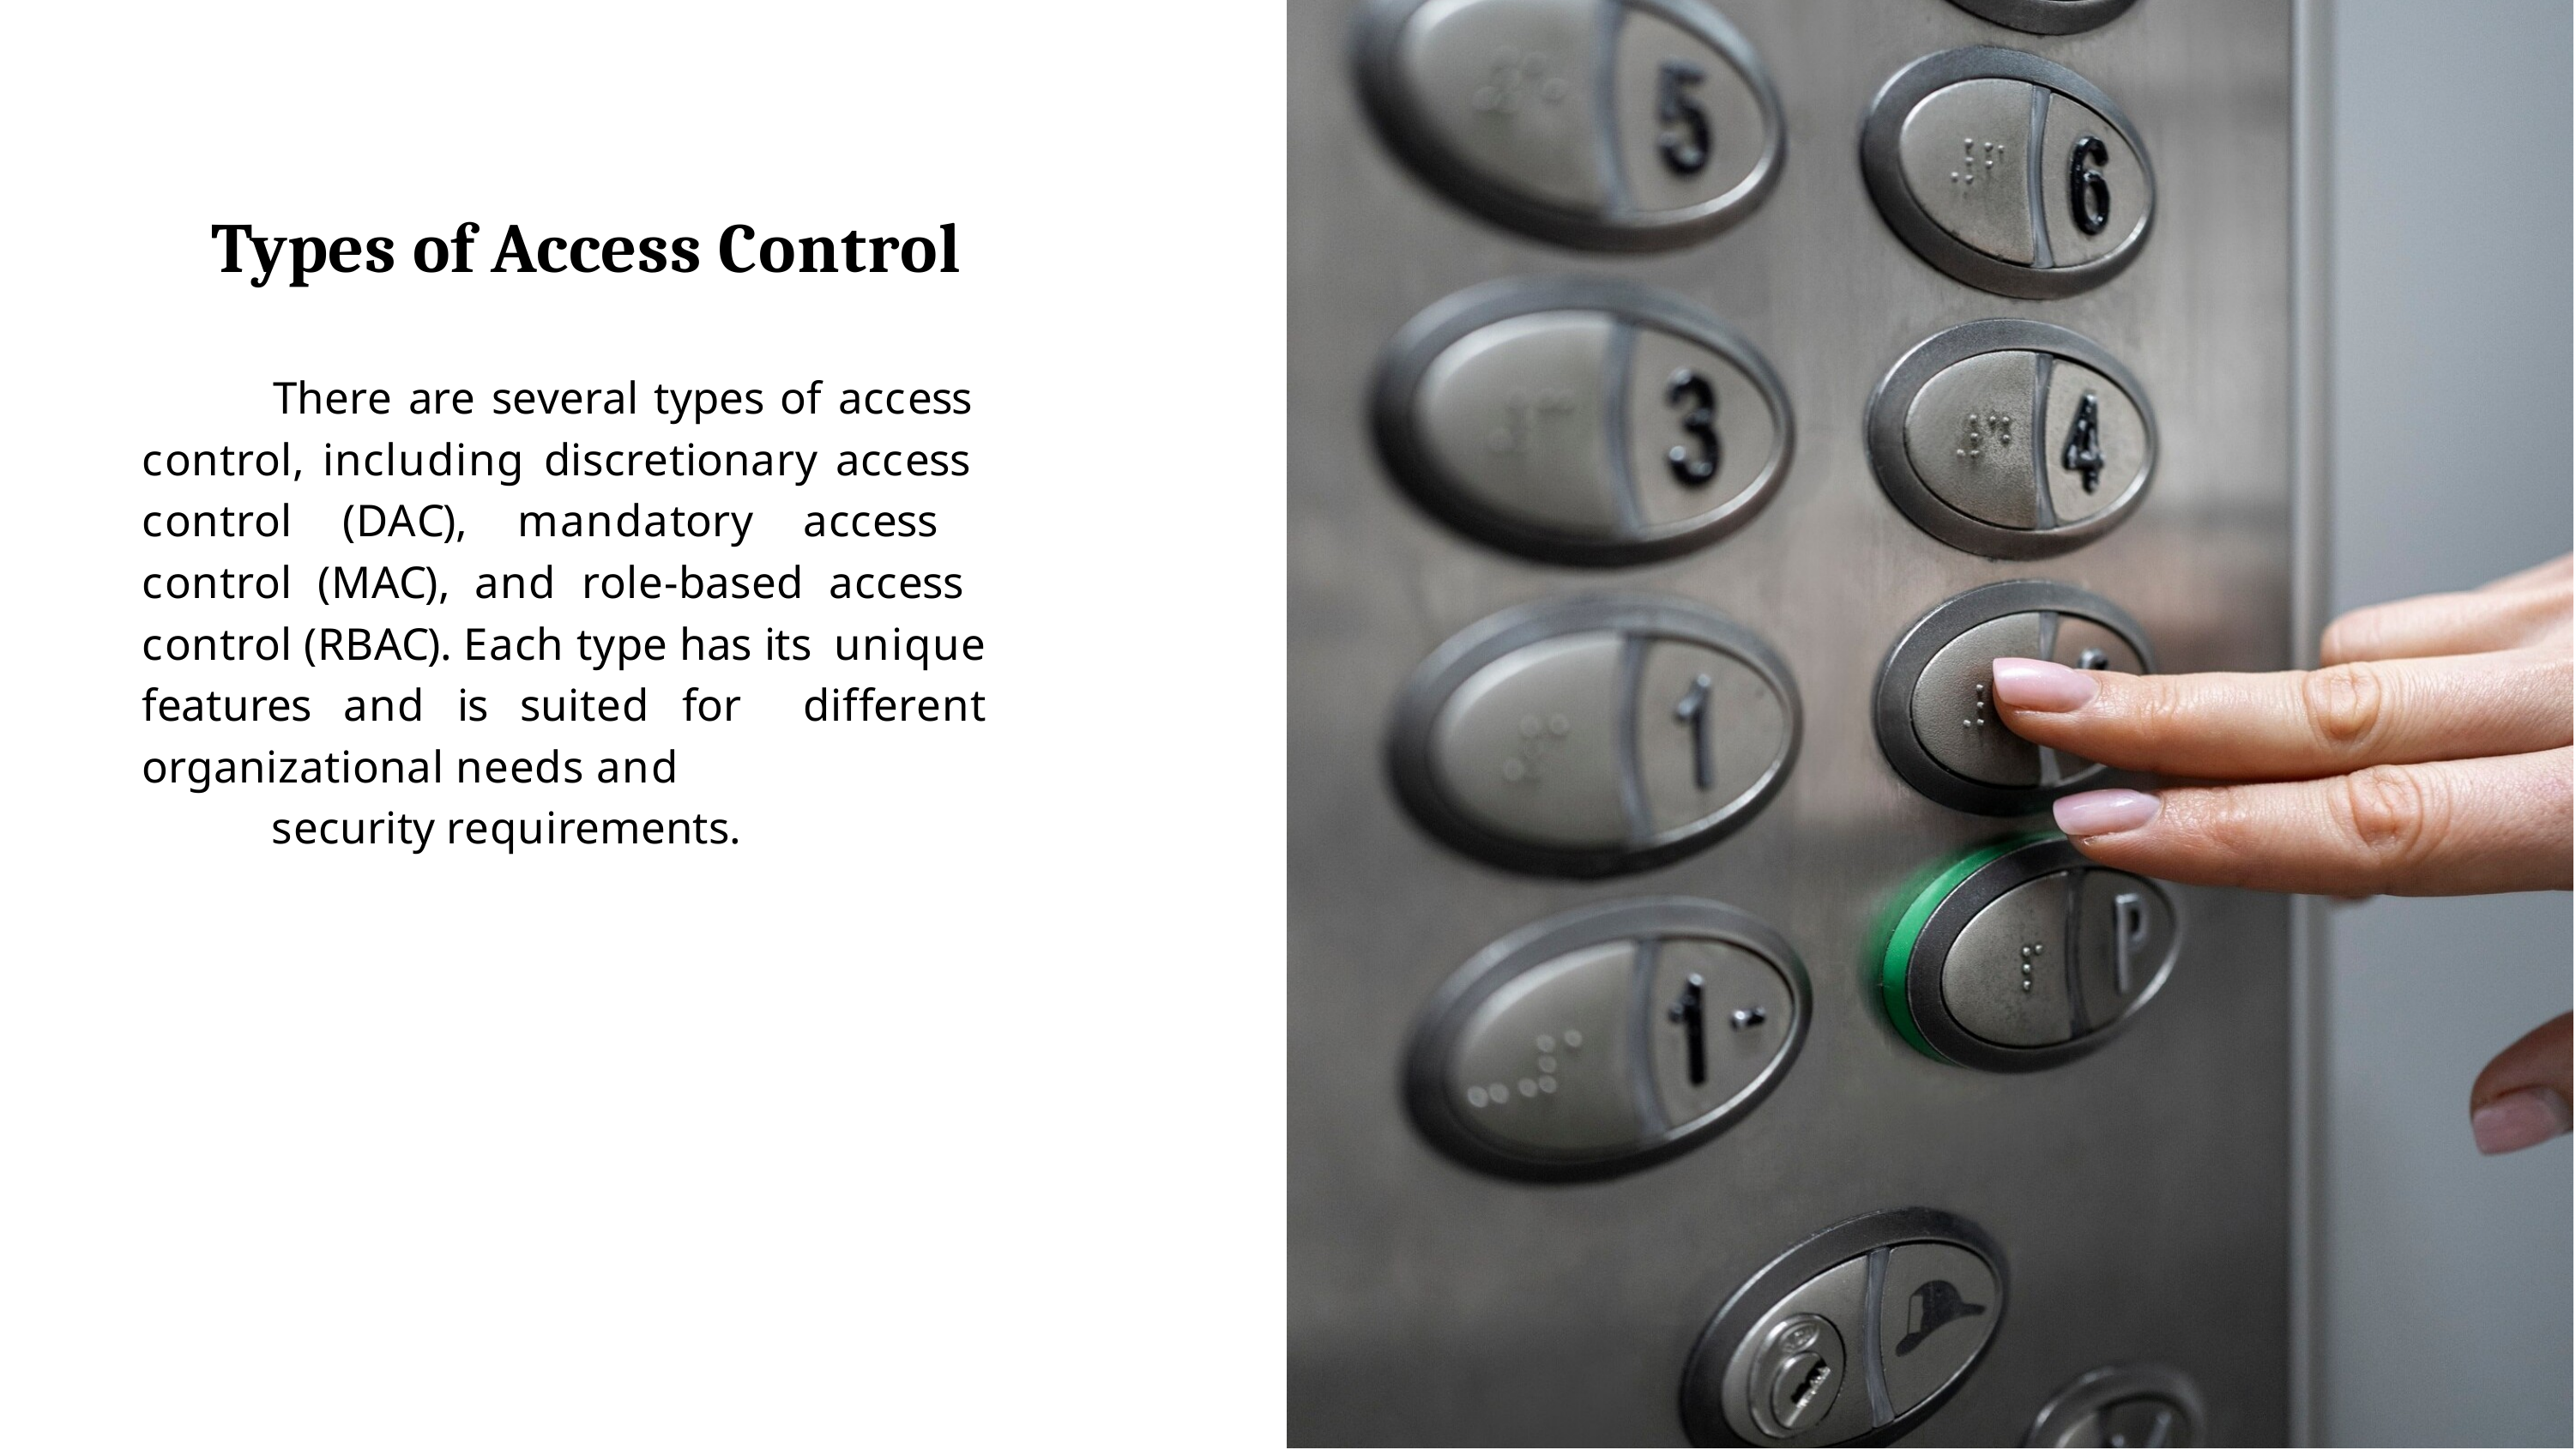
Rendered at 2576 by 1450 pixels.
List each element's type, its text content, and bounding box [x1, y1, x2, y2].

title Types of Access Control [208, 199, 1081, 444]
text_box There are several types of access control, including discretionary access control (DAC), mandatory access control (MAC), and role-based access control (RBAC). Each type has its unique features and is suited for different organizational needs and security requirements. [140, 359, 988, 854]
picture [1286, 0, 2574, 1448]
